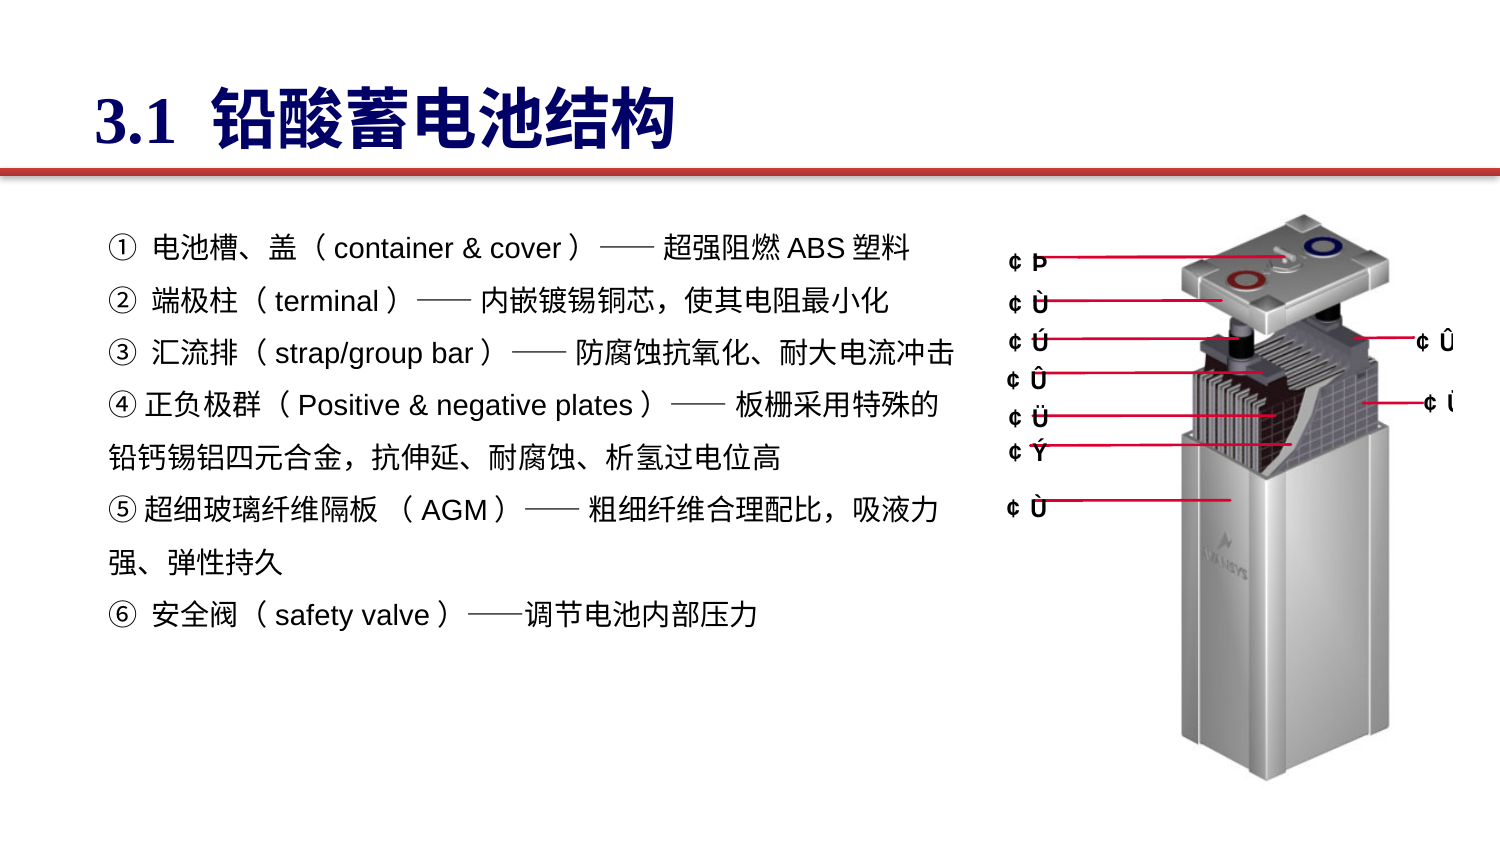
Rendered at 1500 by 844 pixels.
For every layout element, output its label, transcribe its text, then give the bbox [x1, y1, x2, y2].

text_box [0, 168, 1500, 176]
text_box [1006, 210, 1454, 786]
text_box ① 电池槽、盖（container & cover）—— 超强阻燃ABS塑料 ② 端极柱（terminal）—— 内嵌镀锡铜芯，使其电阻最小化 ③ 汇流排（strap/group bar）—— 防腐蚀抗氧化、耐大电流冲击 ④正负极群（Positive & negative plates）—— 板栅采用特殊的铅钙锡铝四元合金，抗伸延、耐腐蚀、析氢过电位高 ⑤超细玻璃纤维隔板 （AGM）—— 粗细纤维合理配比，吸液力强、弹性持久 ⑥ 安全阀（safety valve）——调节电池内部压力 [93, 204, 973, 639]
text_box 3.1 铅酸蓄电池结构 [0, 69, 693, 165]
